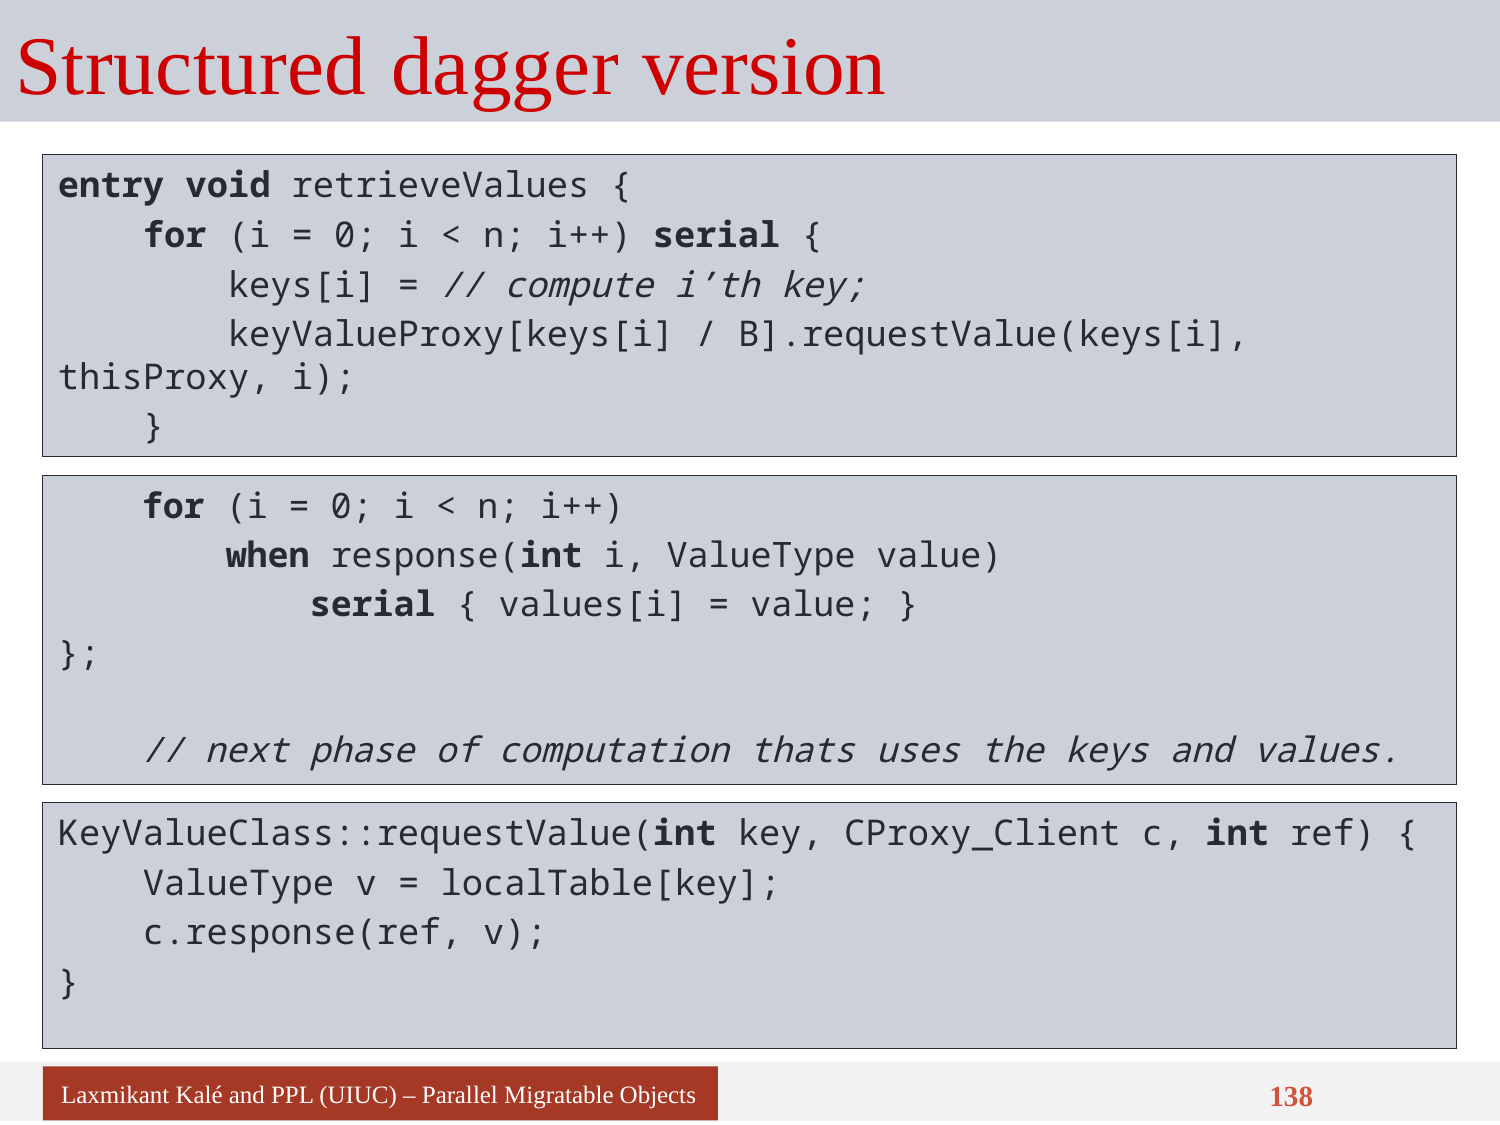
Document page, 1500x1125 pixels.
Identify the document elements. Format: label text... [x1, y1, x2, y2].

list entry void retrieveValues { for (i = 0; i < n; i++) serial { keys[i] = // compute i’th key; keyValueProxy[keys[i] / B].requestValue(keys[i], thisProxy, i); } [42, 154, 1457, 457]
footer Laxmikant Kalé and PPL (UIUC) – Parallel Migratable Objects [42, 1066, 718, 1121]
text_box KeyValueClass::requestValue(int key, CProxy_Client c, int ref) { ValueType v = localTable[key]; c.response(ref, v); } [42, 802, 1457, 1049]
title Structured dagger version [0, 0, 1500, 122]
text_box for (i = 0; i < n; i++) when response(int i, ValueType value) serial { values[i] = value; } }; // next phase of computation thats uses the keys and values. [42, 475, 1457, 785]
slide_number 138 [1254, 1067, 1457, 1122]
